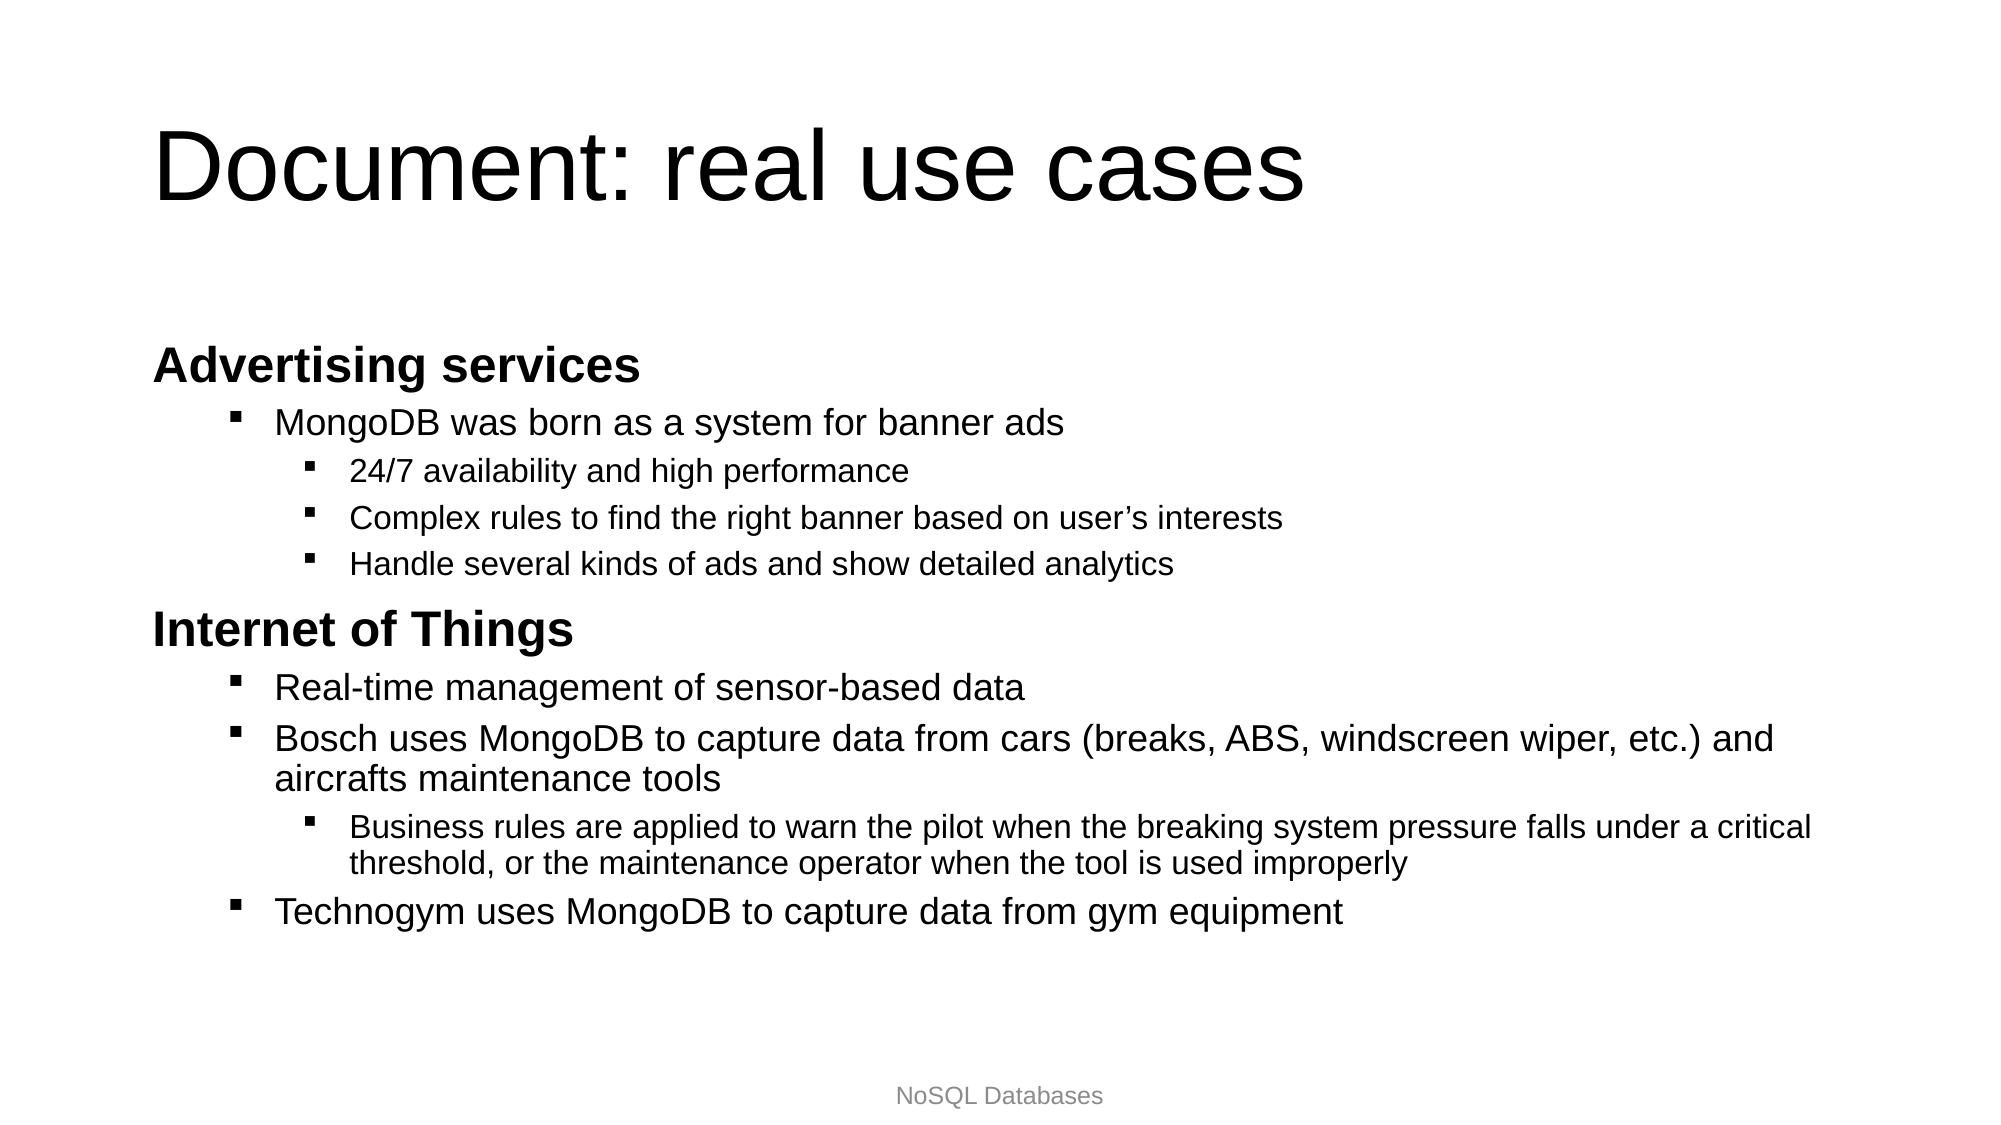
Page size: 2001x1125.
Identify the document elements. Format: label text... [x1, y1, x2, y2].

list Advertising services MongoDB was born as a system for banner ads 24/7 availability and high performance Complex rules to find the right banner based on user’s interests Handle several kinds of ads and show detailed analytics Internet of Things Real-time management of sensor-based data Bosch uses MongoDB to capture data from cars (breaks, ABS, windscreen wiper, etc.) and aircrafts maintenance tools Business rules are applied to warn the pilot when the breaking system pressure falls under a critical threshold, or the maintenance operator when the tool is used improperly Technogym uses MongoDB to capture data from gym equipment [137, 278, 1863, 993]
title Document: real use cases [137, 59, 1863, 278]
